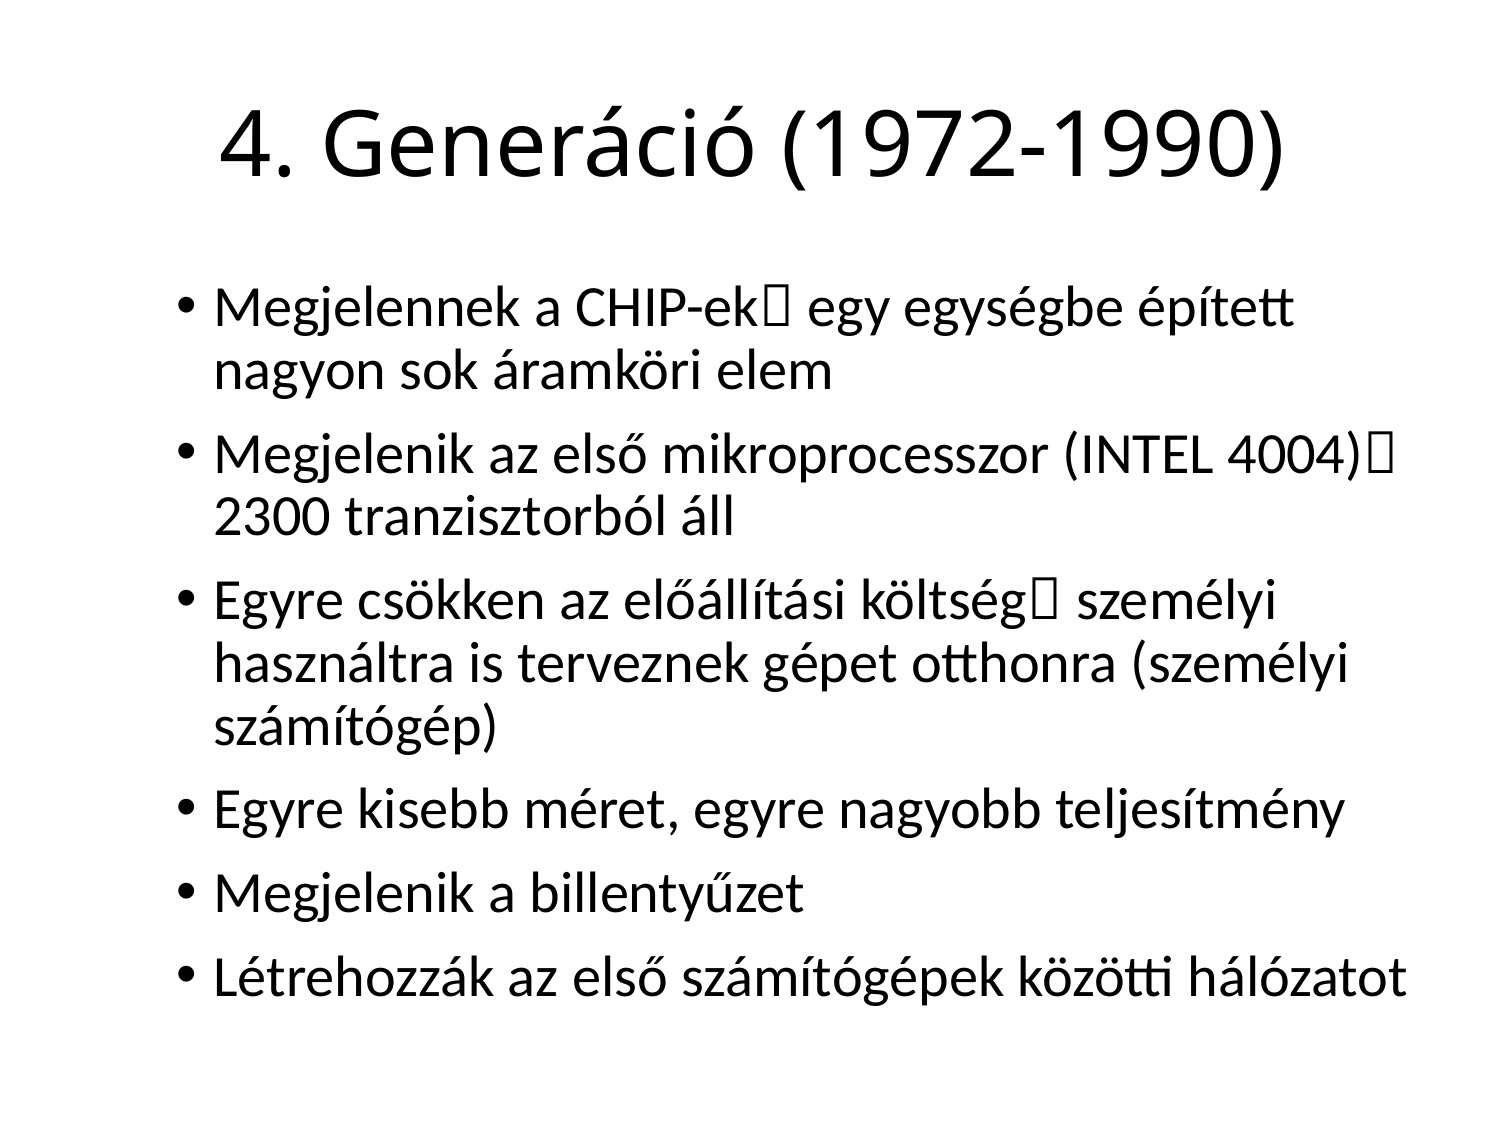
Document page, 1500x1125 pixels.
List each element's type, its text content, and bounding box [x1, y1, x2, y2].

title 4. Generáció (1972-1990) [204, 24, 1469, 269]
list Megjelennek a CHIP-ek egy egységbe épített nagyon sok áramköri elem Megjelenik az első mikroprocesszor (INTEL 4004) 2300 tranzisztorból áll Egyre csökken az előállítási költség személyi használtra is terveznek gépet otthonra (személyi számítógép) Egyre kisebb méret, egyre nagyobb teljesítmény Megjelenik a billentyűzet Létrehozzák az első számítógépek közötti hálózatot [161, 268, 1425, 1028]
